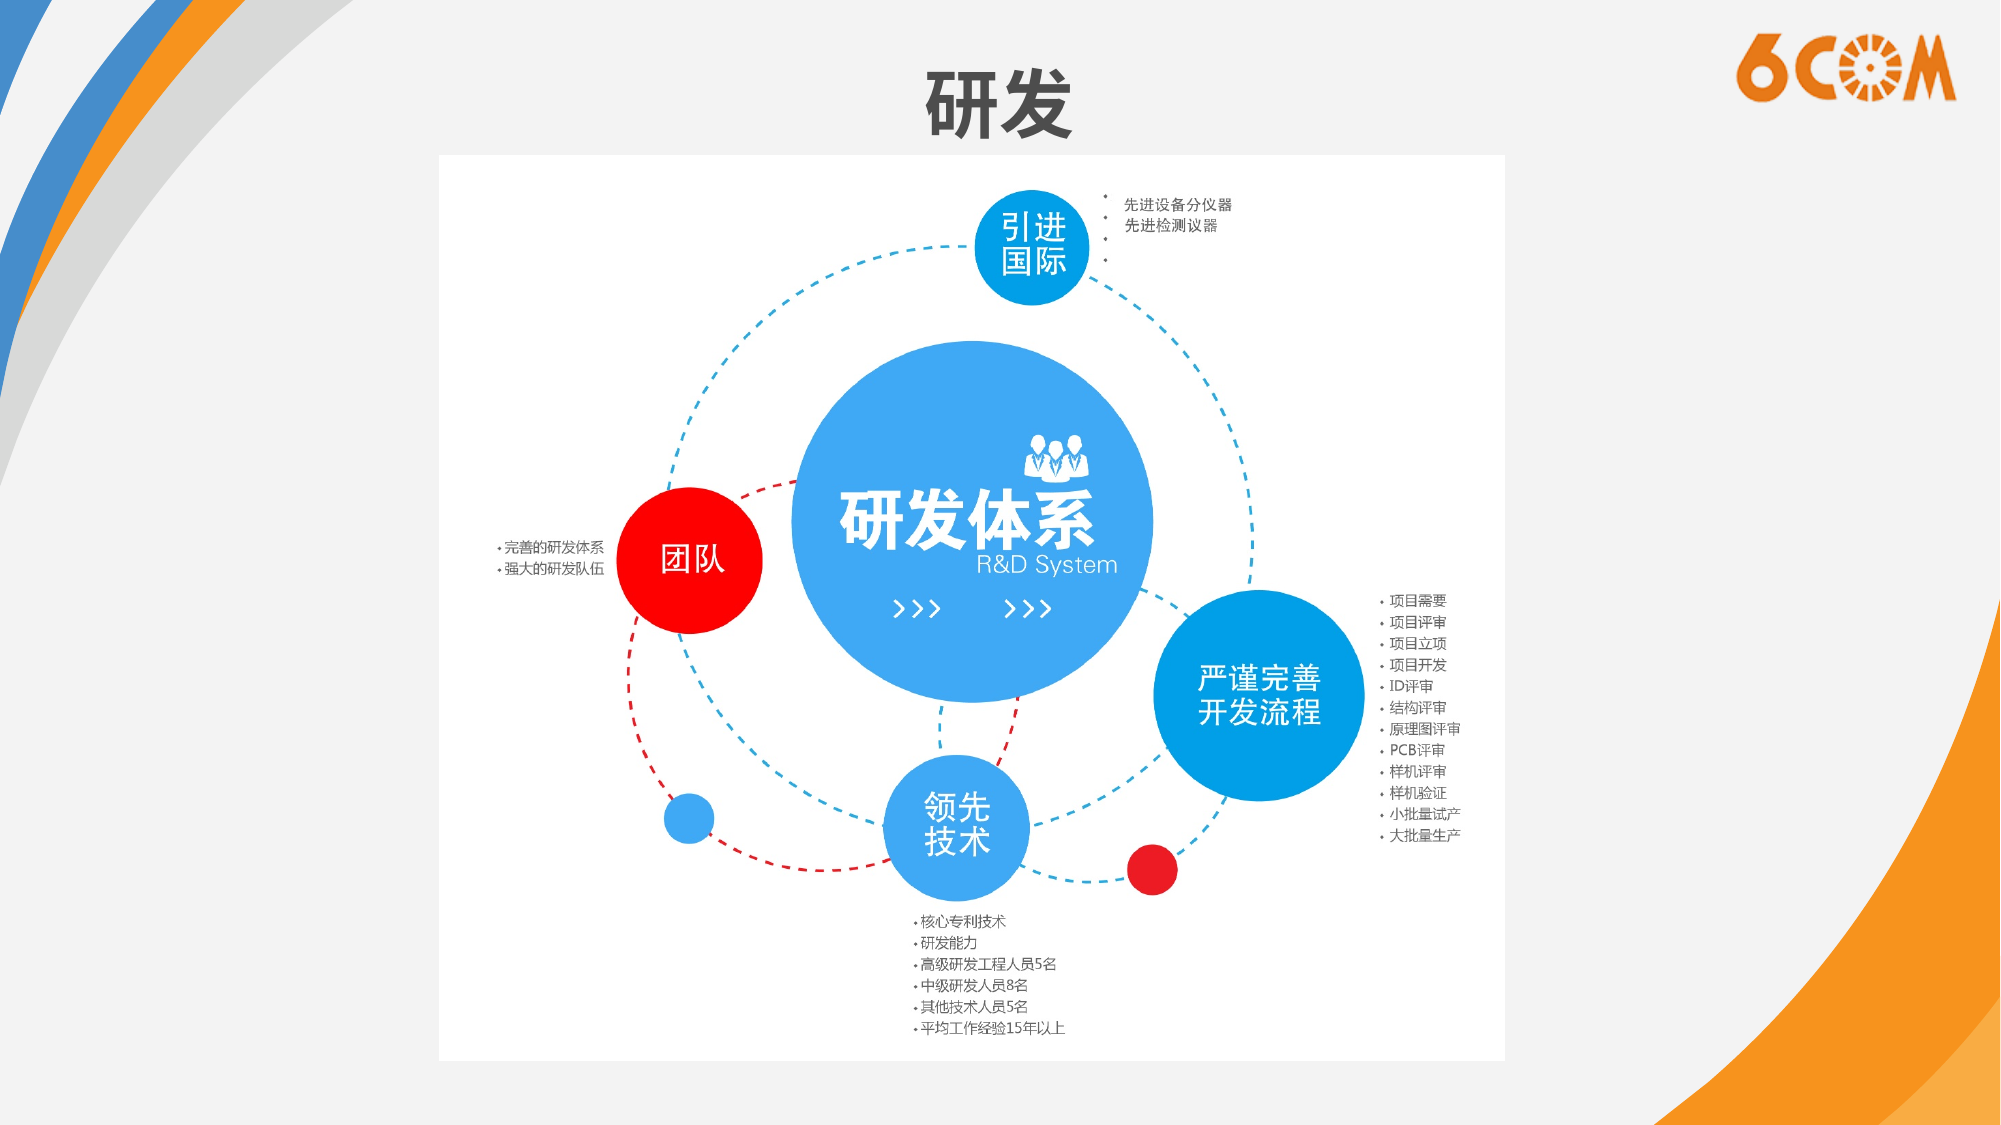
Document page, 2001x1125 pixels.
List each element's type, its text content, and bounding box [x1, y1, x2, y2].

title 研发 [137, 59, 1863, 278]
picture [1670, 0, 2001, 199]
picture [439, 155, 1505, 1061]
